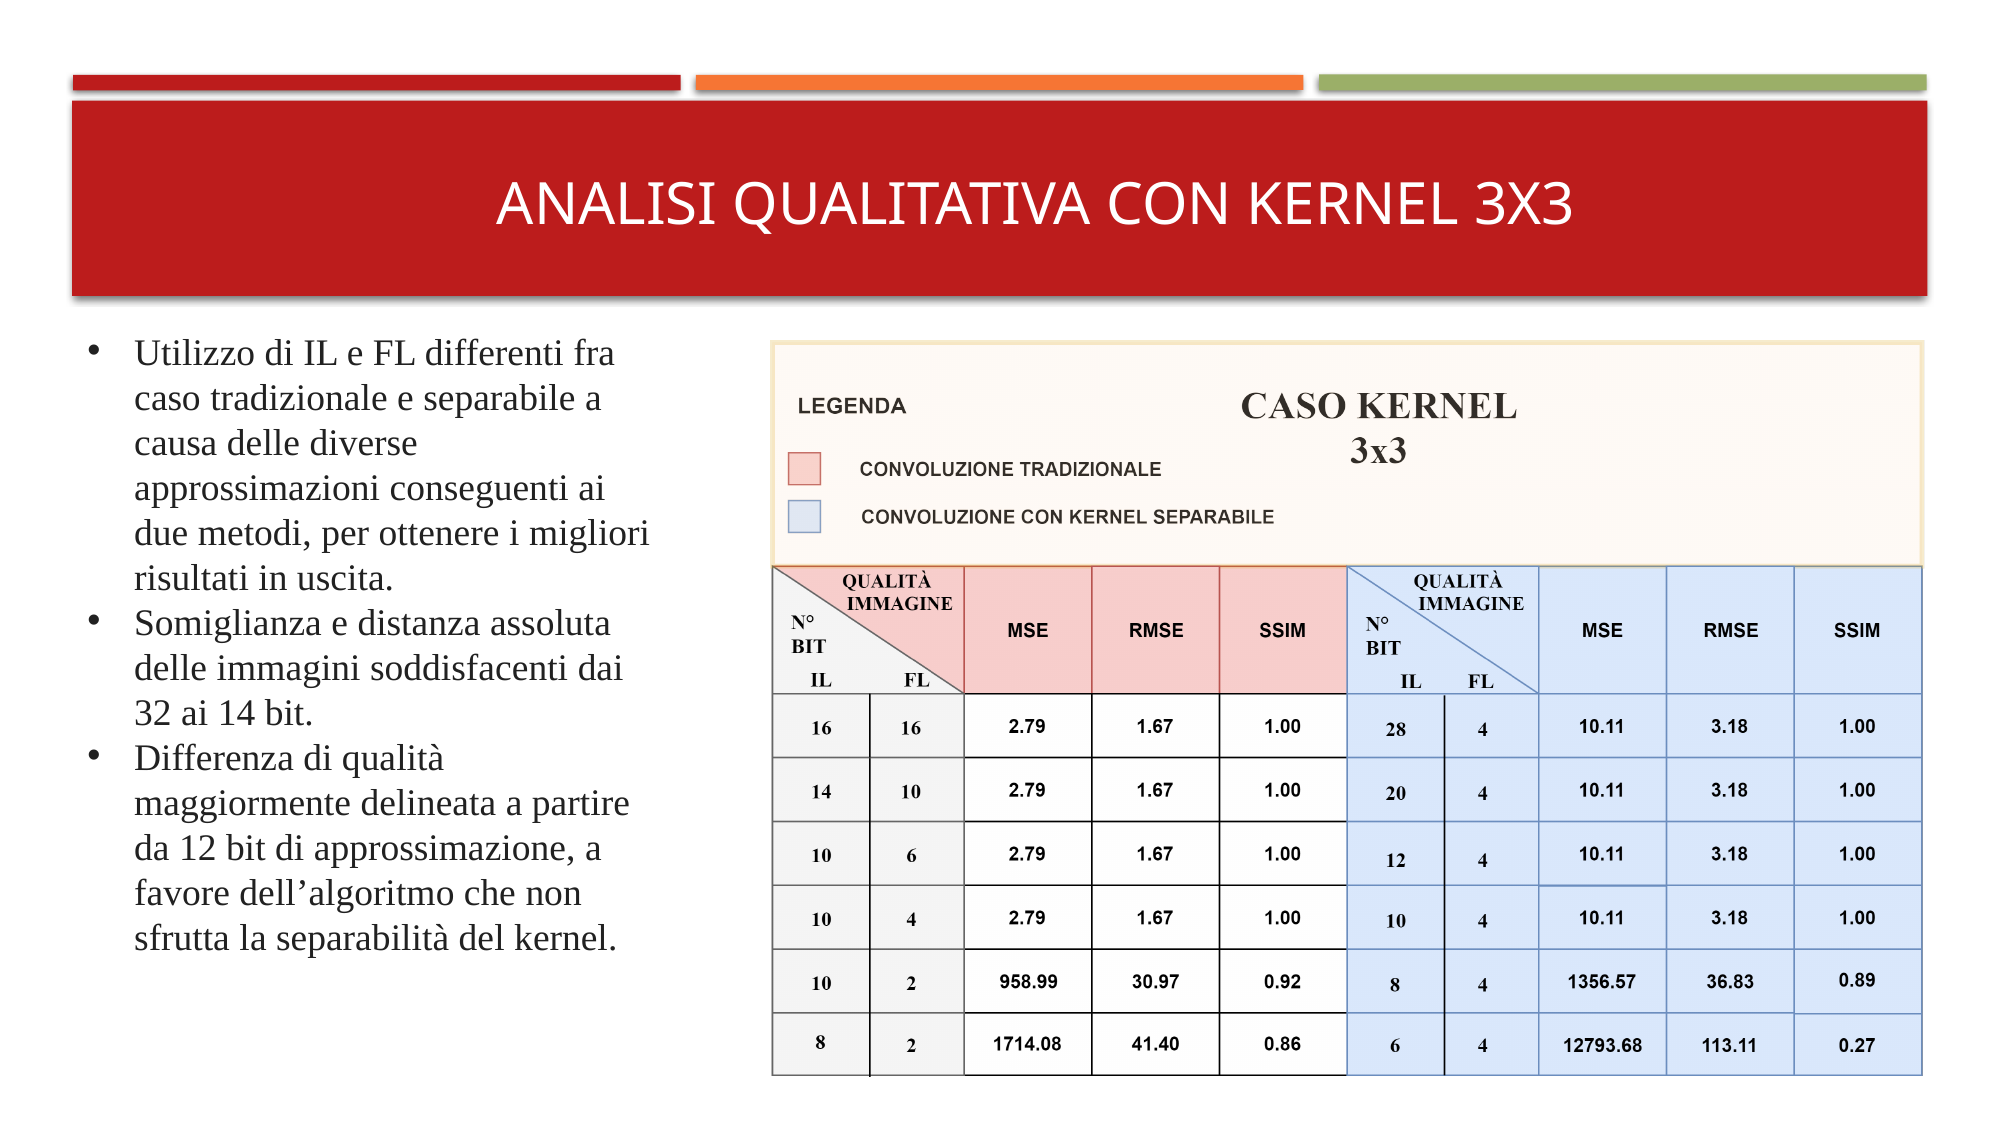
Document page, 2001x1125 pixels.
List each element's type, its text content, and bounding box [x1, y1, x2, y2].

text_box Utilizzo di IL e FL differenti fra caso tradizionale e separabile a causa delle diverse approssimazioni conseguenti ai due metodi, per ottenere i migliori risultati in uscita. Somiglianza e distanza assoluta delle immagini soddisfacenti dai 32 ai 14 bit. Differenza di qualità maggiormente delineata a partire da 12 bit di approssimazione, a favore dell’algoritmo che non sfrutta la separabilità del kernel. [72, 320, 676, 1010]
picture [766, 319, 1928, 1083]
title Analisi qualitativa con kernel 3x3 [411, 126, 1661, 245]
